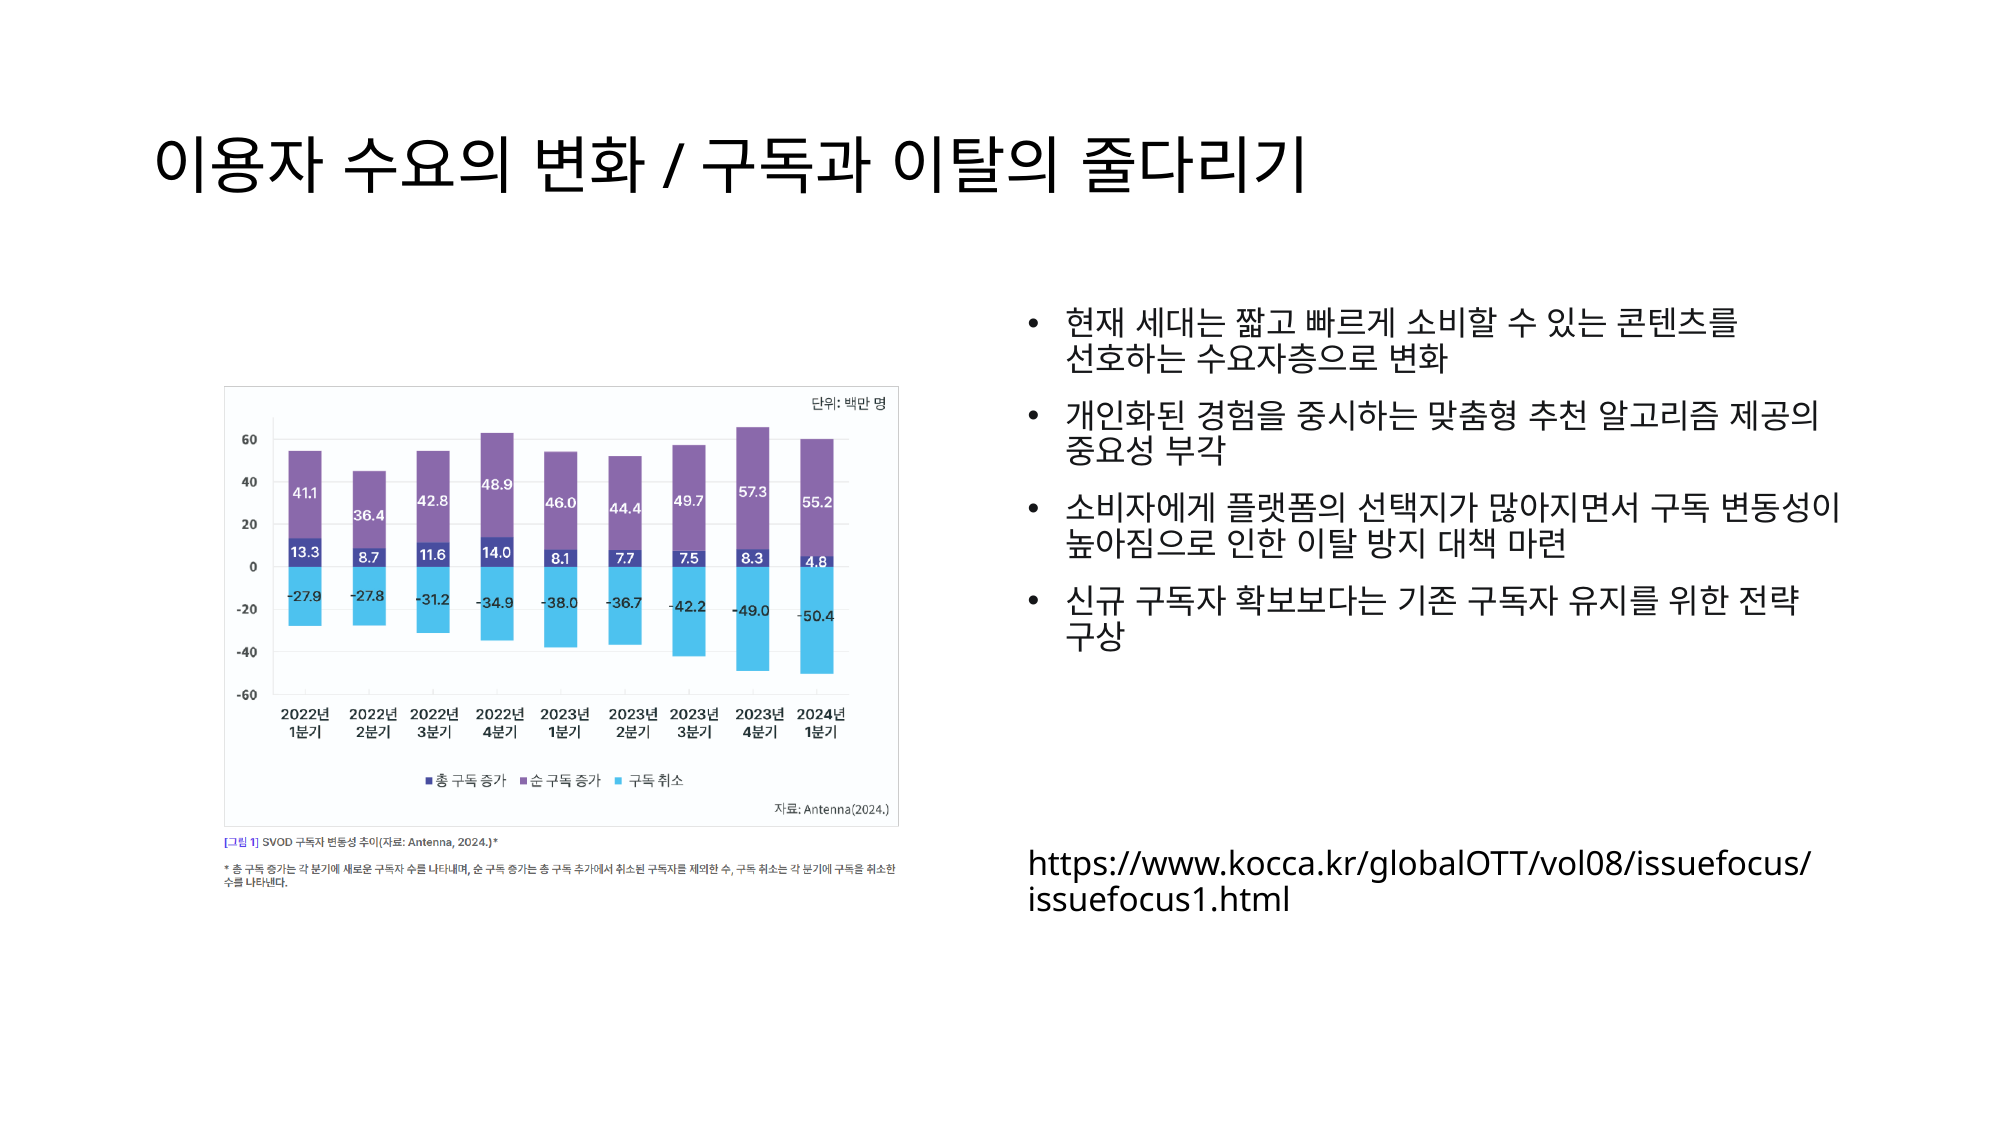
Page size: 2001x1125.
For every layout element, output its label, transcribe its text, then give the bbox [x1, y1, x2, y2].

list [137, 357, 988, 956]
list 현재 세대는 짧고 빠르게 소비할 수 있는 콘텐츠를 선호하는 수요자층으로 변화 개인화된 경험을 중시하는 맞춤형 추천 알고리즘 제공의 중요성 부각 소비자에게 플랫폼의 선택지가 많아지면서 구독 변동성이 높아짐으로 인한 이탈 방지 대책 마련 신규 구독자 확보보다는 기존 구독자 유지를 위한 전략 구상 https://www.kocca.kr/globalOTT/vol08/issuefocus/issuefocus1.html [1012, 299, 1863, 1014]
title 이용자 수요의 변화/구독과 이탈의 줄다리기 [137, 59, 1863, 278]
